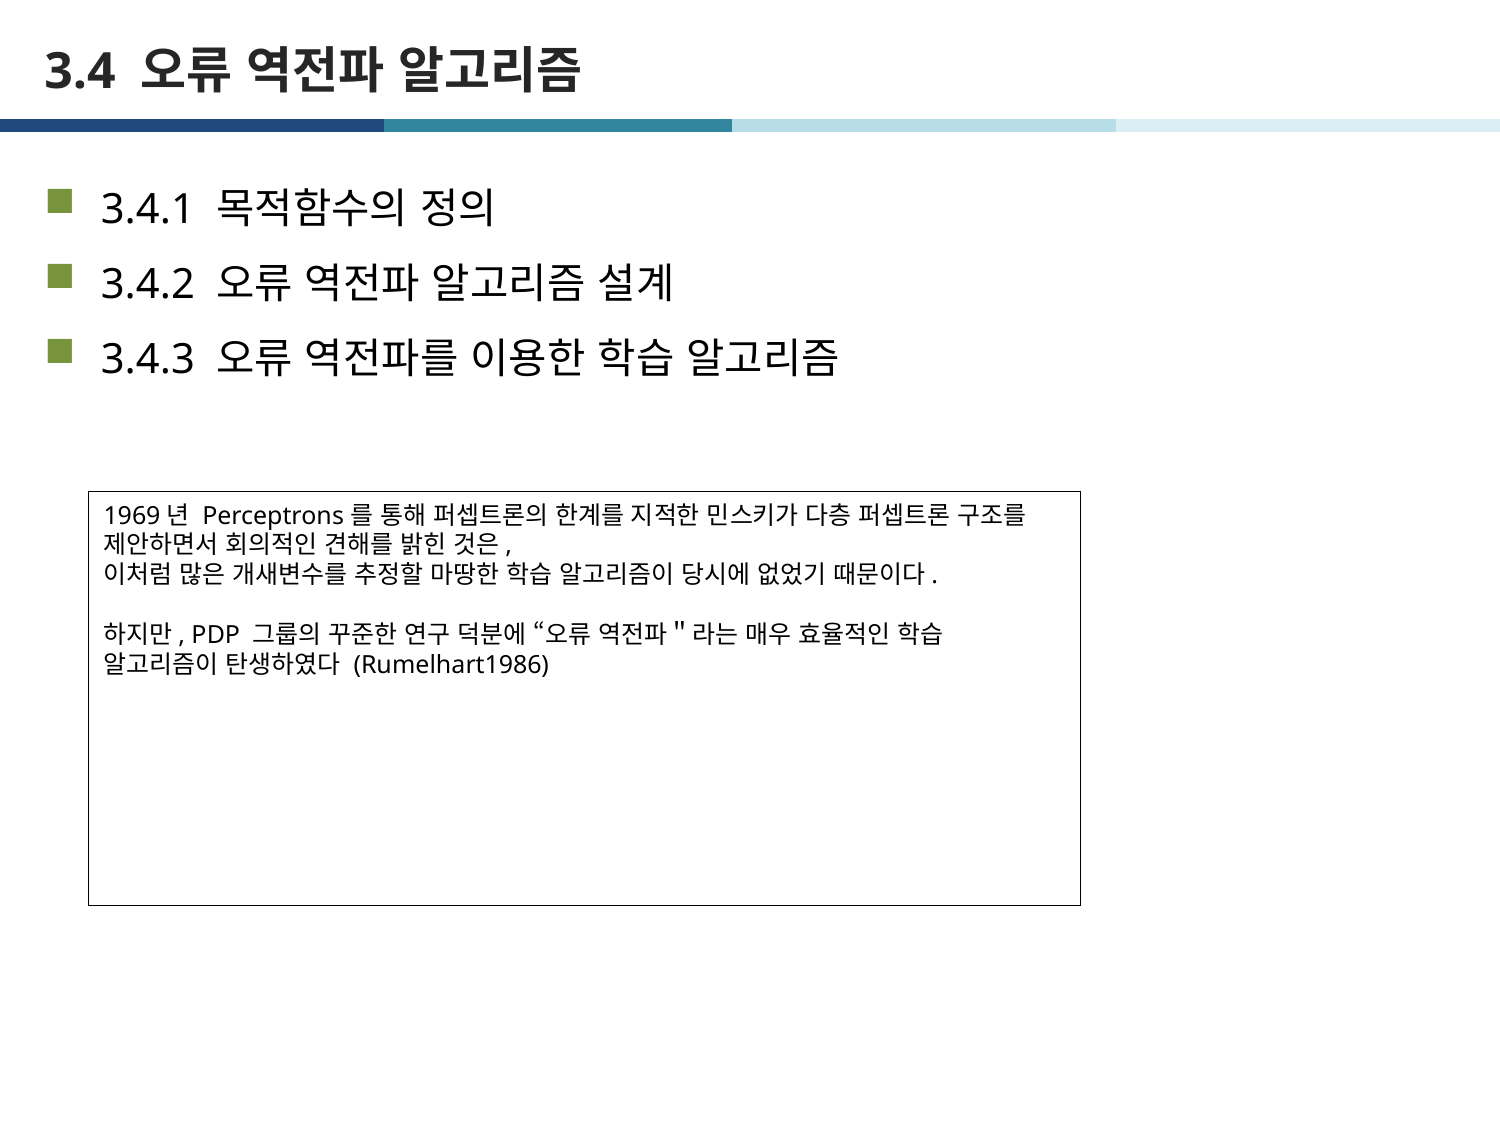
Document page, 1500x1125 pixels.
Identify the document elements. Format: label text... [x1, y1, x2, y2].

list 3.4.1 목적함수의 정의 3.4.2 오류 역전파 알고리즘 설계 3.4.3 오류 역전파를 이용한 학습 알고리즘 [29, 148, 1471, 1083]
text_box 1969년 Perceptrons를 통해 퍼셉트론의 한계를 지적한 민스키가 다층 퍼셉트론 구조를 제안하면서 회의적인 견해를 밝힌 것은, 이처럼 많은 개새변수를 추정할 마땅한 학습 알고리즘이 당시에 없었기 때문이다. 하지만, PDP 그룹의 꾸준한 연구 덕분에 “오류 역전파＂라는 매우 효율적인 학습 알고리즘이 탄생하였다 (Rumelhart1986) [88, 491, 1081, 906]
title 3.4 오류 역전파 알고리즘 [29, 23, 1270, 114]
